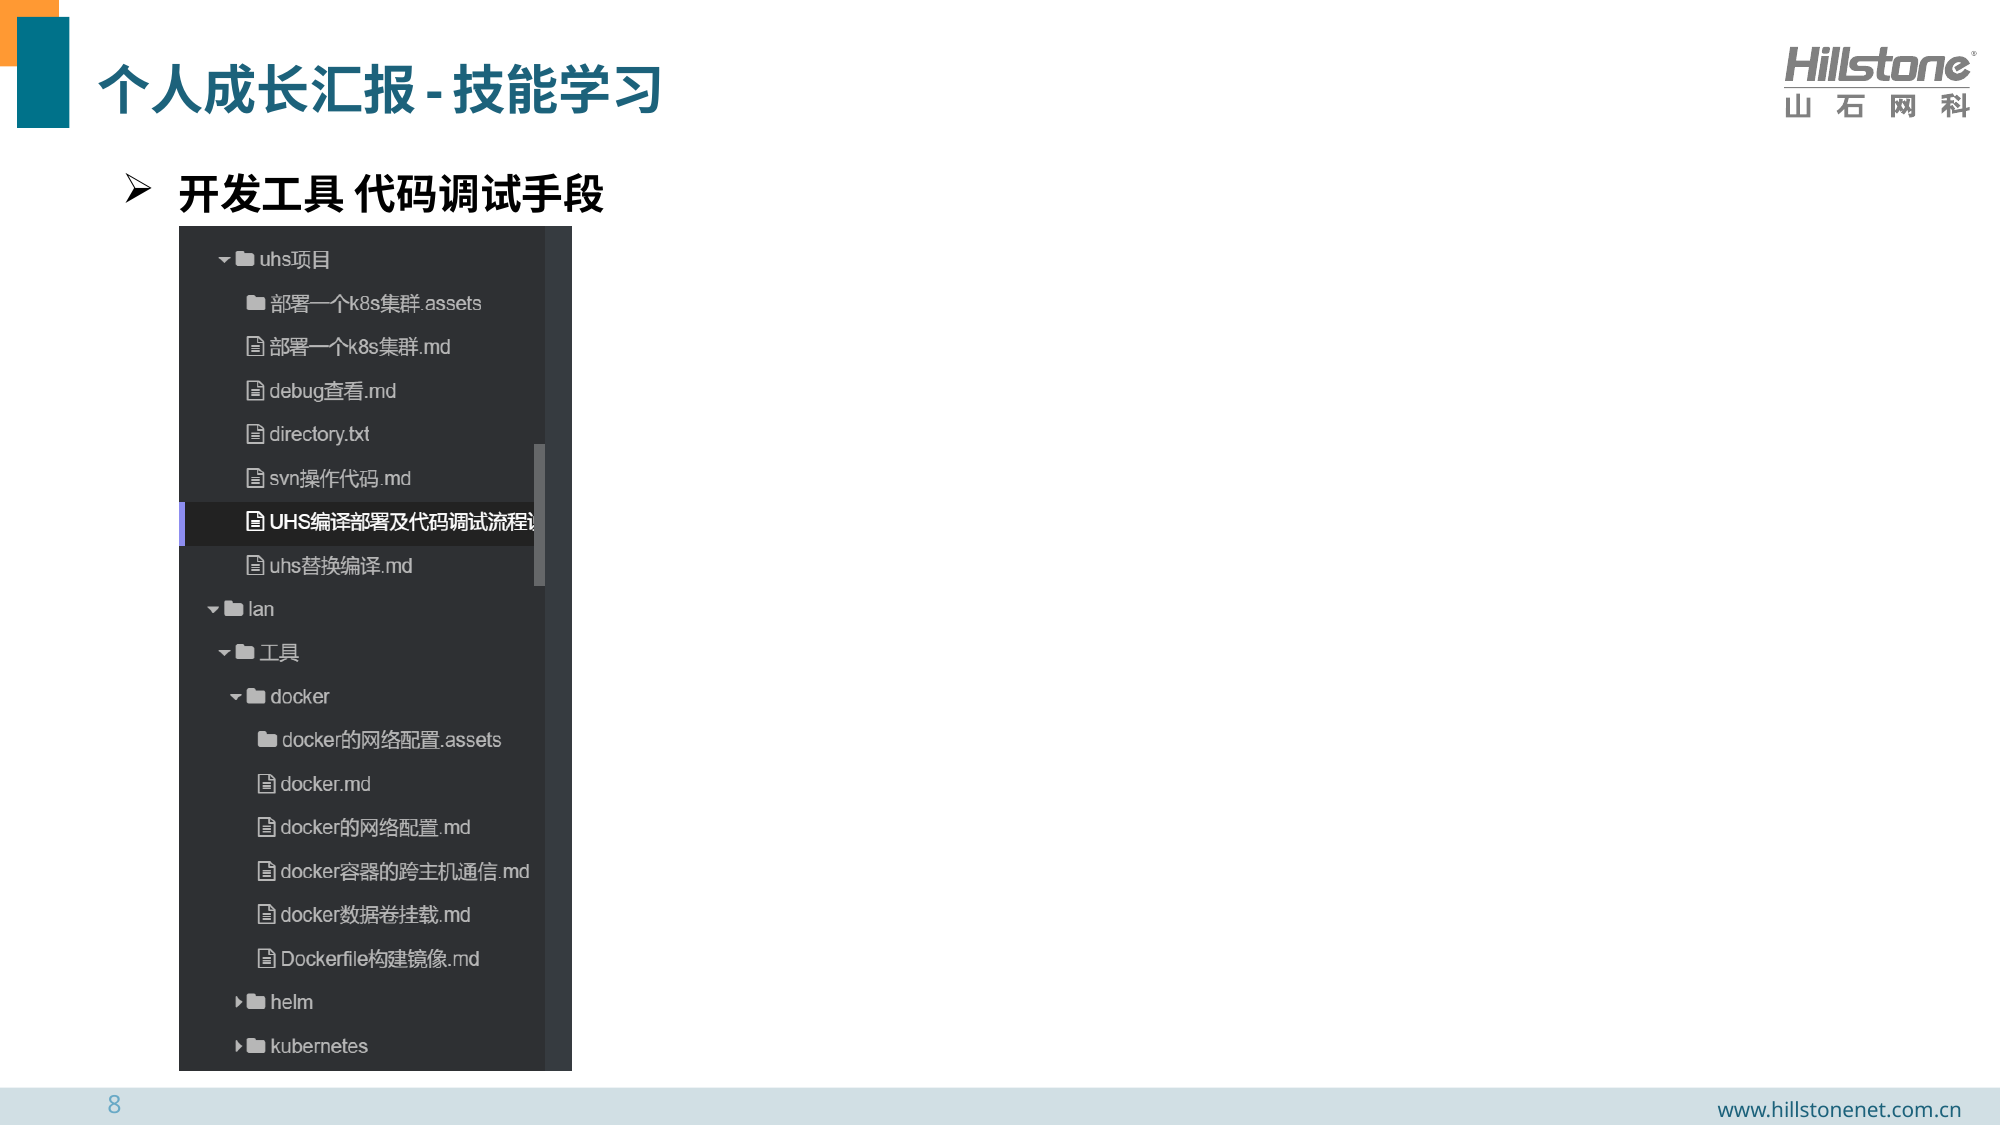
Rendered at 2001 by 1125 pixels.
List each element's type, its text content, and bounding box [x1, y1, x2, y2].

text_box 开发工具 代码调试手段 [114, 160, 1732, 226]
slide_number 8 [49, 1087, 180, 1125]
title 个人成长汇报-技能学习 [82, 48, 1692, 128]
picture [179, 226, 572, 1071]
